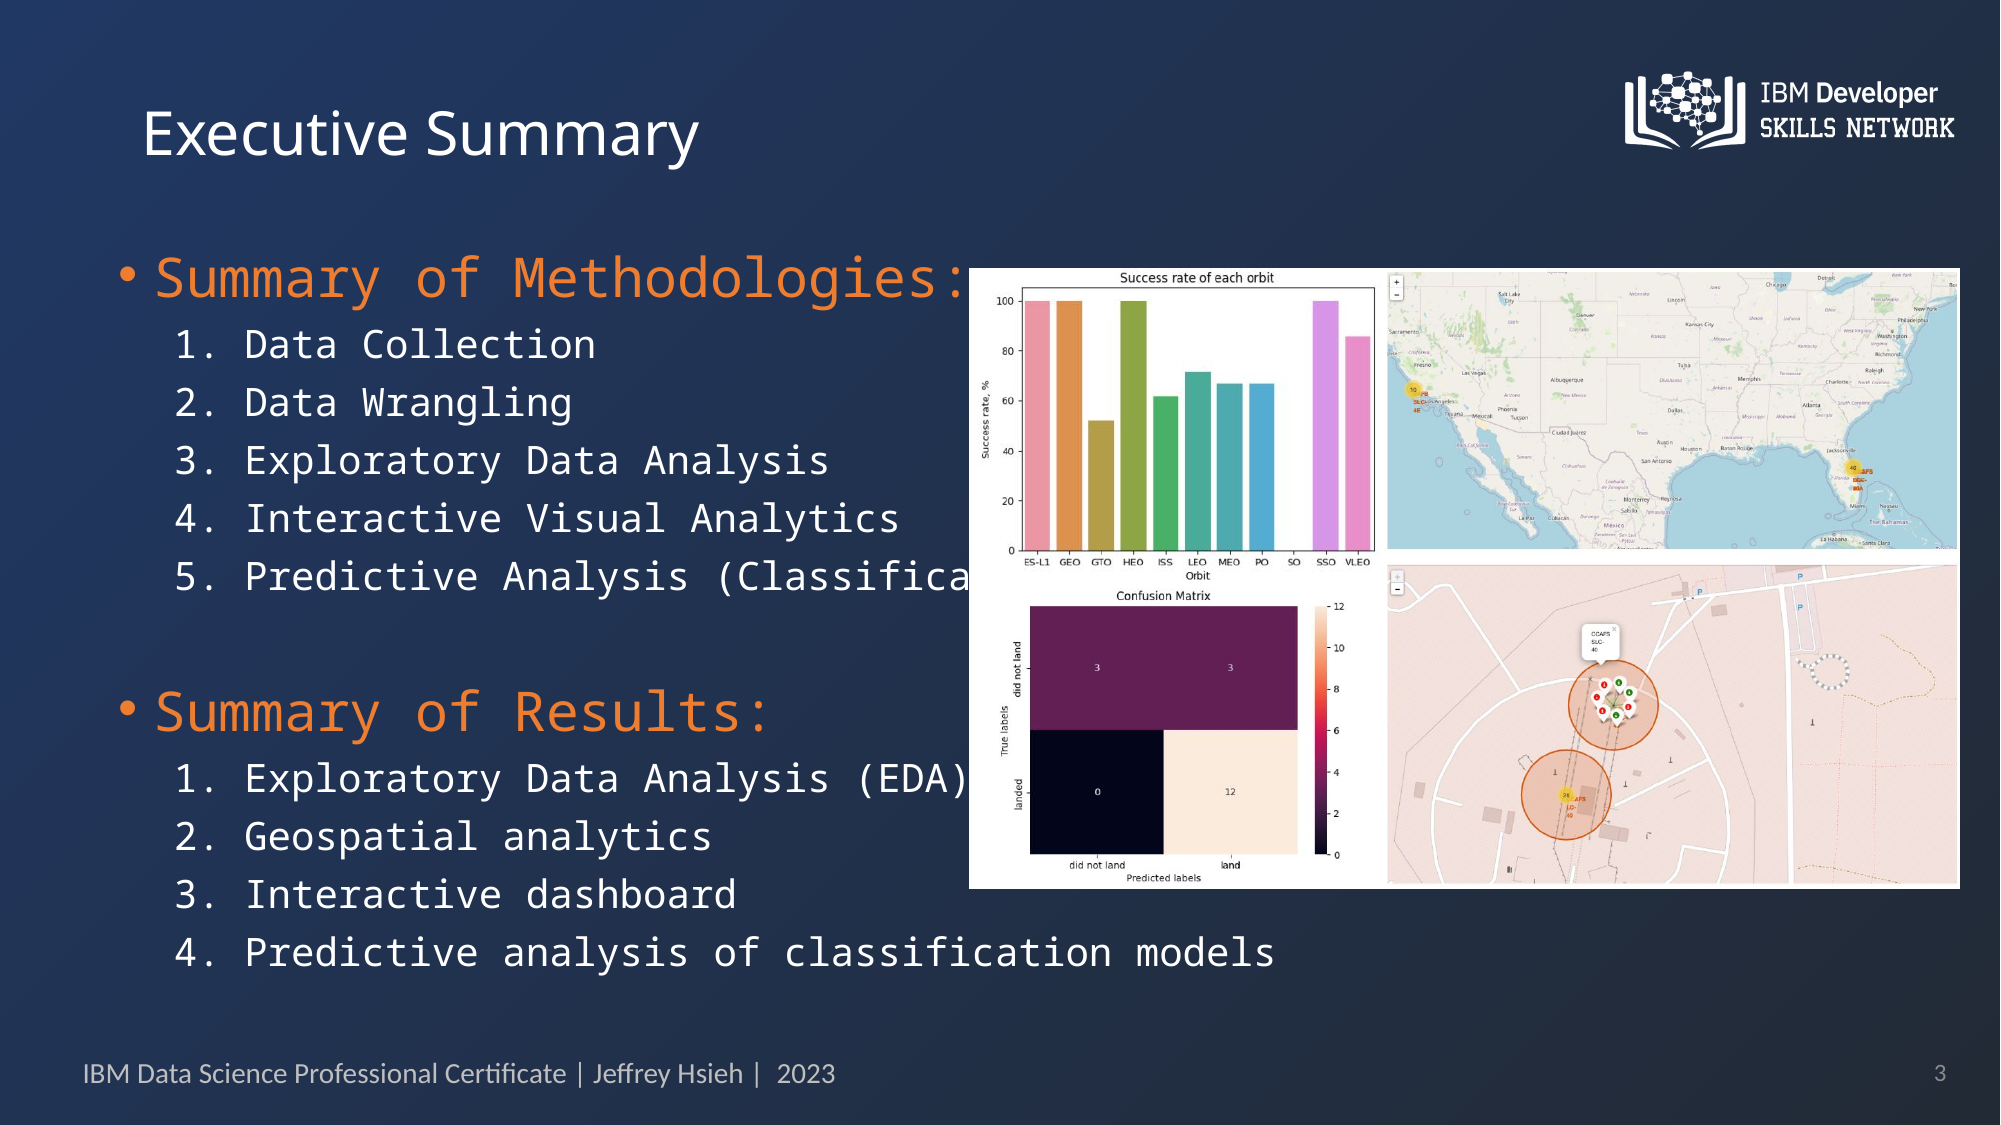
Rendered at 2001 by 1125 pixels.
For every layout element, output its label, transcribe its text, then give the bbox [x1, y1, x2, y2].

text_box Executive Summary [126, 88, 1852, 179]
picture [969, 268, 1960, 889]
slide_number 3 [1511, 1045, 1962, 1106]
picture [1616, 59, 1962, 163]
text_box Summary of Methodologies: Data Collection Data Wrangling Exploratory Data Analysis Interactive Visual Analytics Predictive Analysis (Classification) Summary of Results: Exploratory Data Analysis (EDA) results Geospatial analytics Interactive dashboard Predictive analysis of classification models [103, 236, 1737, 988]
